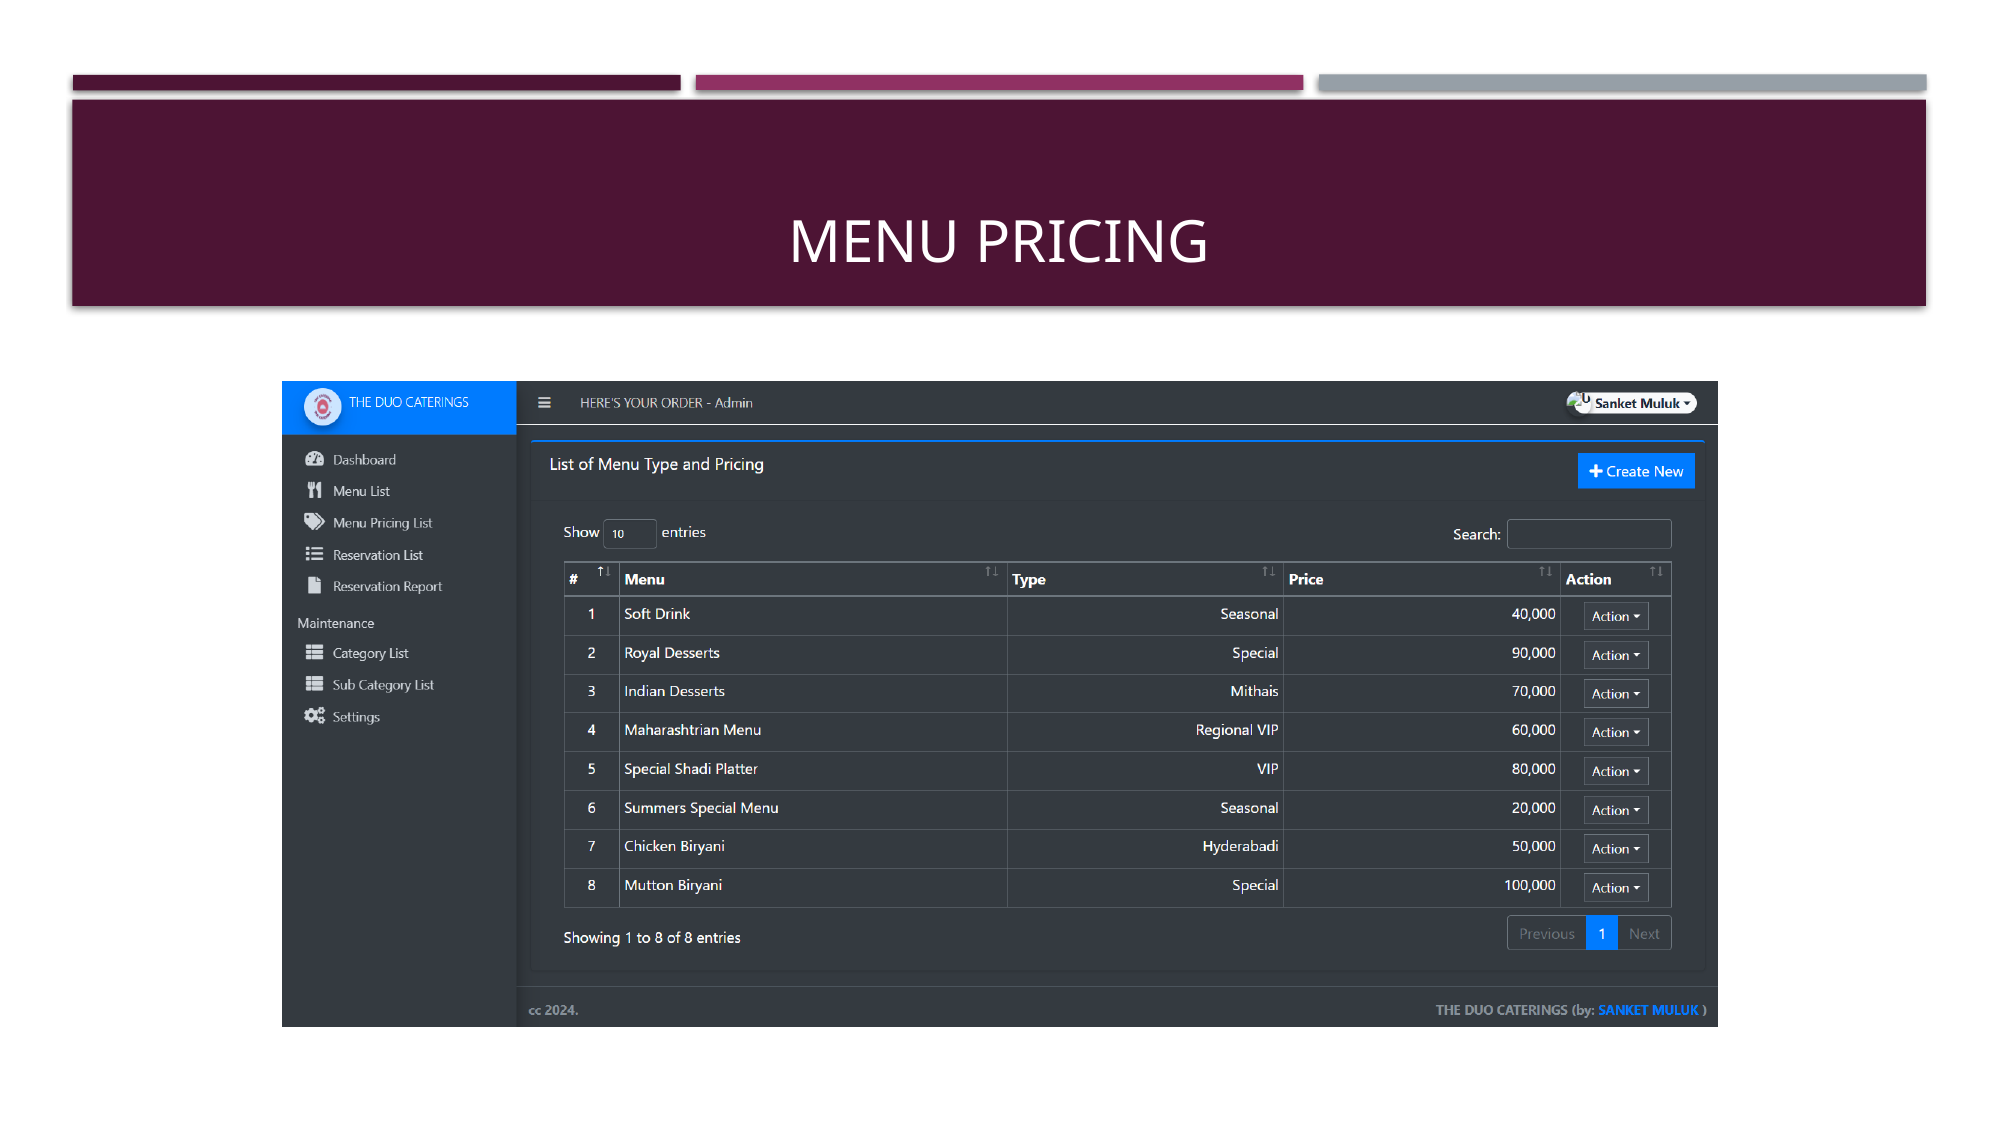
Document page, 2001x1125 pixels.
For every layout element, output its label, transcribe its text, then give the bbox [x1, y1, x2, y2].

title MENU PRICING [94, 119, 1904, 282]
picture [281, 380, 1719, 1027]
